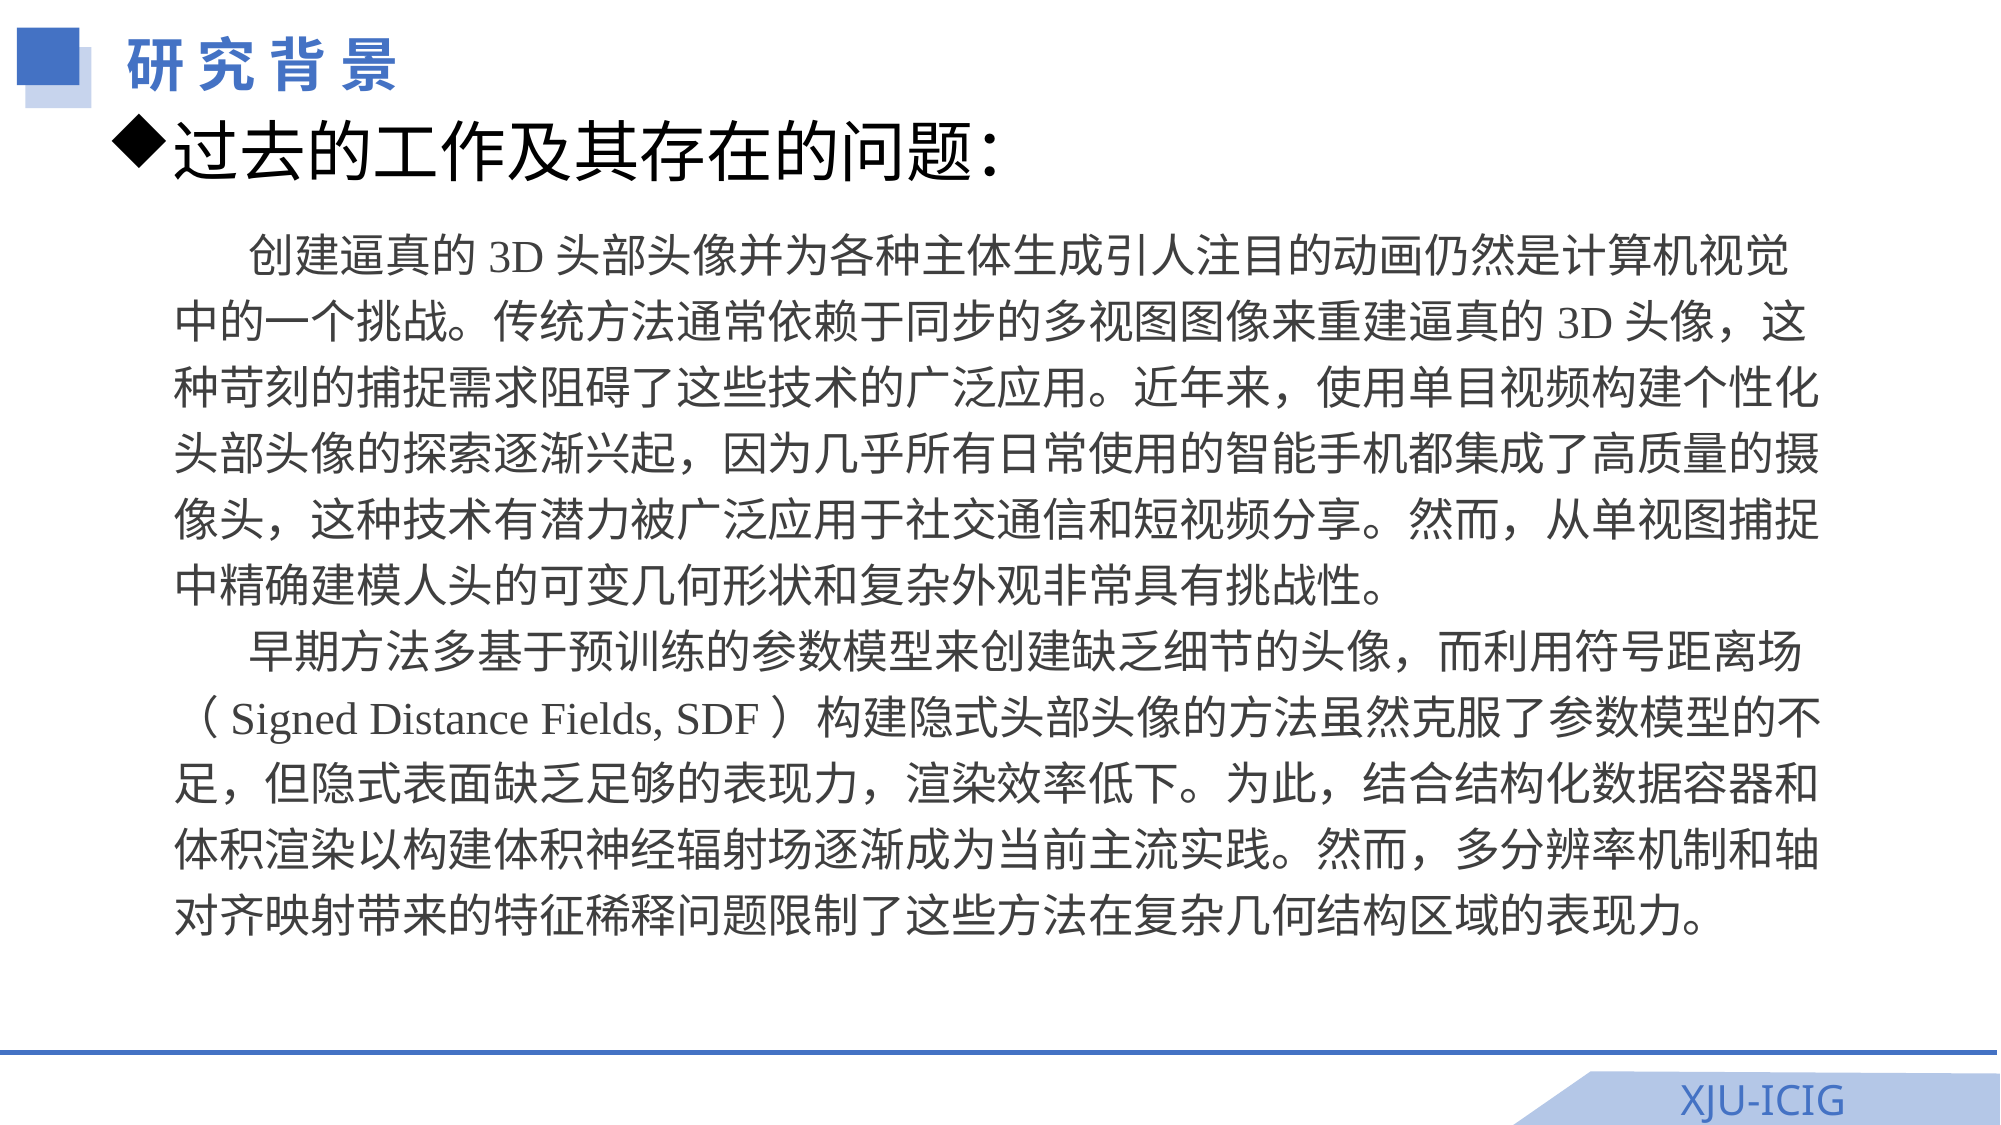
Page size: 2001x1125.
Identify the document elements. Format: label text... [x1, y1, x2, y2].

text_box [16, 20, 1004, 109]
text_box 过去的工作及其存在的问题： [91, 102, 1832, 197]
text_box XJU-ICIG [1511, 1070, 2000, 1125]
text_box 创建逼真的3D头部头像并为各种主体生成引人注目的动画仍然是计算机视觉中的一个挑战。传统方法通常依赖于同步的多视图图像来重建逼真的3D头像，这种苛刻的捕捉需求阻碍了这些技术的广泛应用。近年来，使用单目视频构建个性化头部头像的探索逐渐兴起，因为几乎所有日常使用的智能手机都集成了高质量的摄像头，这种技术有潜力被广泛应用于社交通信和短视频分享。然而，从单视图捕捉中精确建模人头的可变几何形状和复杂外观非常具有挑战性。 早期方法多基于预训练的参数模型来创建缺乏细节的头像，而利用符号距离场（Signed Distance Fields, SDF）构建隐式头部头像的方法虽然克服了参数模型的不足，但隐式表面缺乏足够的表现力，渲染效率低下。为此，结合结构化数据容器和体积渲染以构建体积神经辐射场逐渐成为当前主流实践。然而，多分辨率机制和轴对齐映射带来的特征稀释问题限制了这些方法在复杂几何结构区域的表现力。 [158, 208, 1842, 949]
